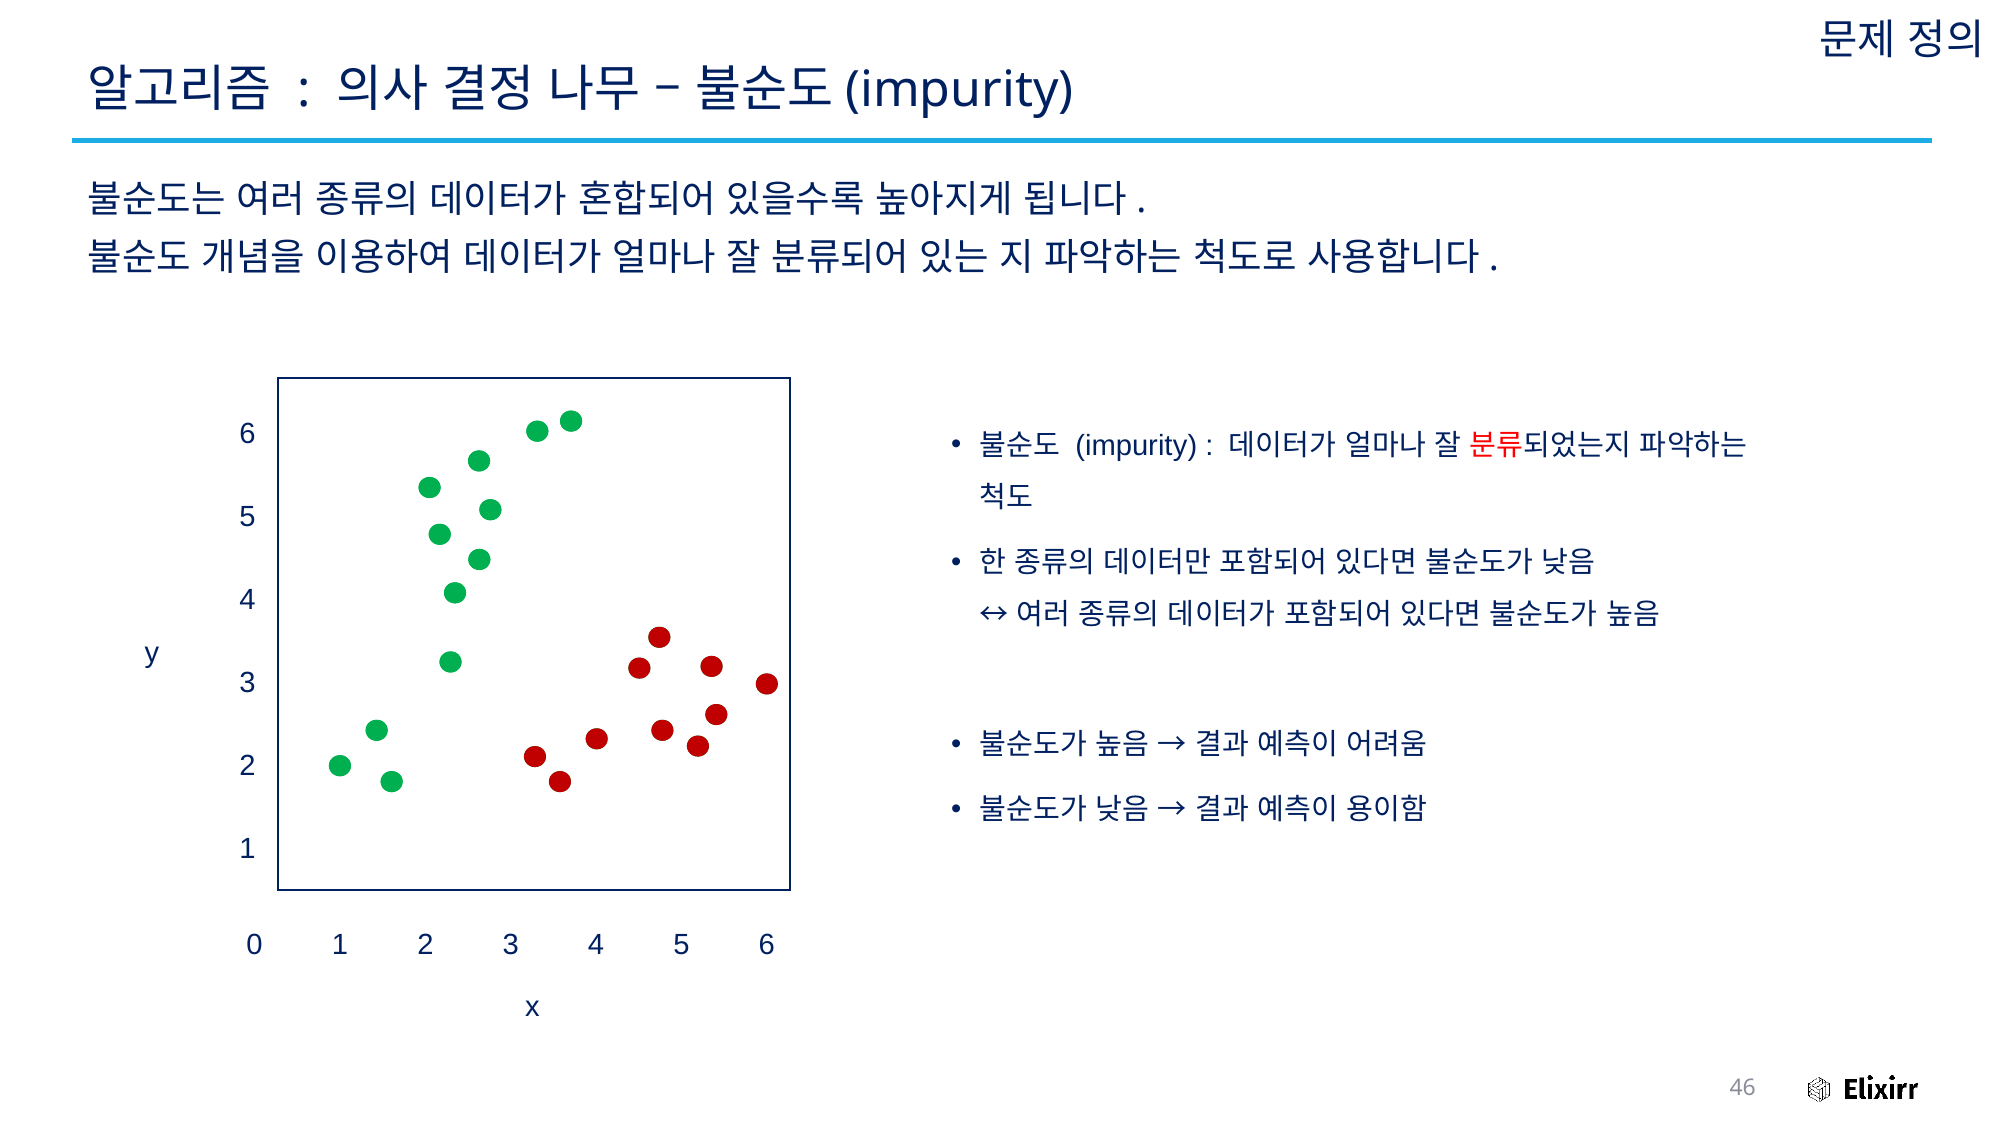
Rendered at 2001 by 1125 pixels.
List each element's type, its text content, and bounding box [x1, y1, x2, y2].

text_box [685, 734, 710, 758]
text_box 4 [217, 545, 278, 623]
text_box x [510, 951, 632, 1030]
text_box 0 [224, 889, 285, 968]
text_box [364, 718, 389, 742]
text_box [650, 718, 675, 742]
list 불순도는 여러 종류의 데이터가 혼합되어 있을수록 높아지게 됩니다. 불순도 개념을 이용하여 데이터가 얼마나 잘 분류되어 있는 지 파악하는 척도로 사용합니다. [72, 153, 1933, 343]
text_box 4 [565, 889, 627, 968]
text_box [647, 625, 672, 649]
text_box y [129, 598, 252, 677]
text_box 6 [736, 889, 797, 968]
text_box [584, 727, 609, 751]
text_box [466, 449, 492, 473]
text_box [478, 498, 503, 522]
text_box [525, 419, 550, 443]
text_box [438, 650, 463, 674]
text_box 1 [309, 889, 370, 968]
text_box 5 [651, 889, 712, 968]
text_box 불순도 (impurity) : 데이터가 얼마나 잘 분류되었는지 파악하는 척도 한 종류의 데이터만 포함되어 있다면 불순도가 낮음 ↔ 여러 종류의 데이터가 포함되어 있다면 불순도가 높음 불순도가 높음 → 결과 예측이 어려움 불순도가 낮음 → 결과 예측이 용이함 [936, 390, 1783, 833]
text_box 6 [217, 379, 278, 457]
text_box [442, 581, 468, 605]
title 알고리즘 : 의사 결정 나무 – 불순도(impurity) [72, 43, 1933, 138]
text_box 3 [217, 628, 278, 706]
text_box [627, 656, 652, 680]
picture [1808, 1075, 1918, 1102]
text_box [427, 522, 452, 546]
text_box [379, 770, 404, 794]
text_box 1 [217, 793, 278, 872]
text_box 문제 정의 [1389, 5, 2000, 71]
text_box [327, 754, 353, 778]
text_box [467, 547, 492, 572]
text_box [522, 745, 548, 769]
text_box 2 [217, 711, 278, 789]
text_box [699, 654, 724, 678]
slide_number 46 [1695, 1058, 1790, 1119]
text_box [277, 377, 791, 891]
text_box [417, 475, 442, 500]
text_box [558, 409, 584, 433]
text_box [754, 672, 779, 696]
text_box 5 [217, 462, 278, 540]
text_box [547, 770, 573, 794]
text_box 2 [395, 889, 456, 968]
text_box 3 [480, 889, 541, 968]
text_box [704, 702, 729, 727]
